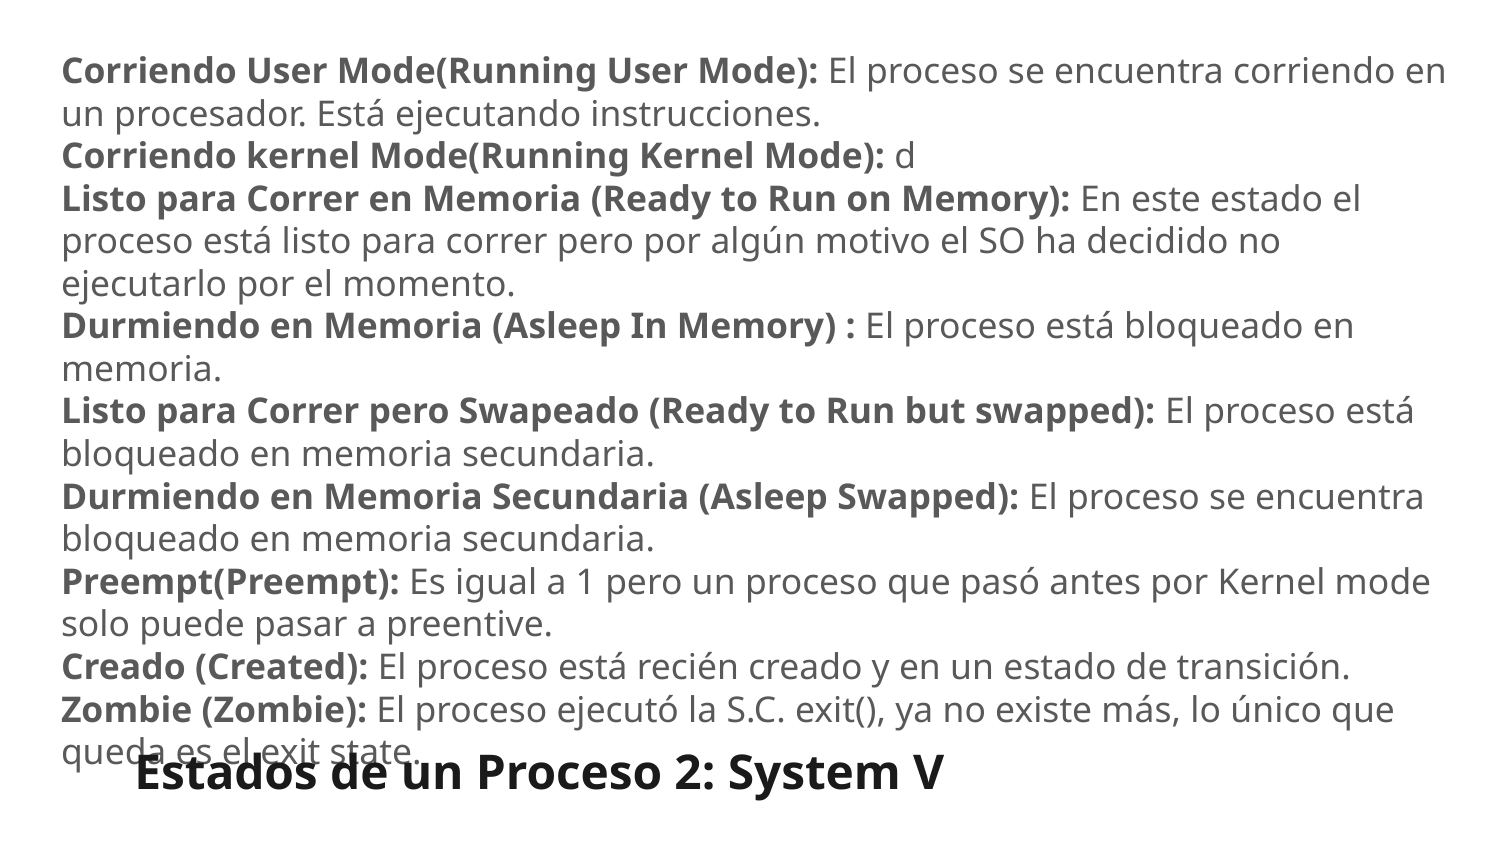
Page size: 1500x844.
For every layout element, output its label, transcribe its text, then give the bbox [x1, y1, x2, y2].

list Corriendo User Mode(Running User Mode): El proceso se encuentra corriendo en un procesador. Está ejecutando instrucciones. Corriendo kernel Mode(Running Kernel Mode): d Listo para Correr en Memoria (Ready to Run on Memory): En este estado el proceso está listo para correr pero por algún motivo el SO ha decidido no ejecutarlo por el momento. Durmiendo en Memoria (Asleep In Memory) : El proceso está bloqueado en memoria. Listo para Correr pero Swapeado (Ready to Run but swapped): El proceso está bloqueado en memoria secundaria. Durmiendo en Memoria Secundaria (Asleep Swapped): El proceso se encuentra bloqueado en memoria secundaria. Preempt(Preempt): Es igual a 1 pero un proceso que pasó antes por Kernel mode solo puede pasar a preentive. Creado (Created): El proceso está recién creado y en un estado de transición. Zombie (Zombie): El proceso ejecutó la S.C. exit(), ya no existe más, lo único que queda es el exit state. [46, 32, 1464, 793]
title Estados de un Proceso 2: System V [119, 726, 1381, 815]
